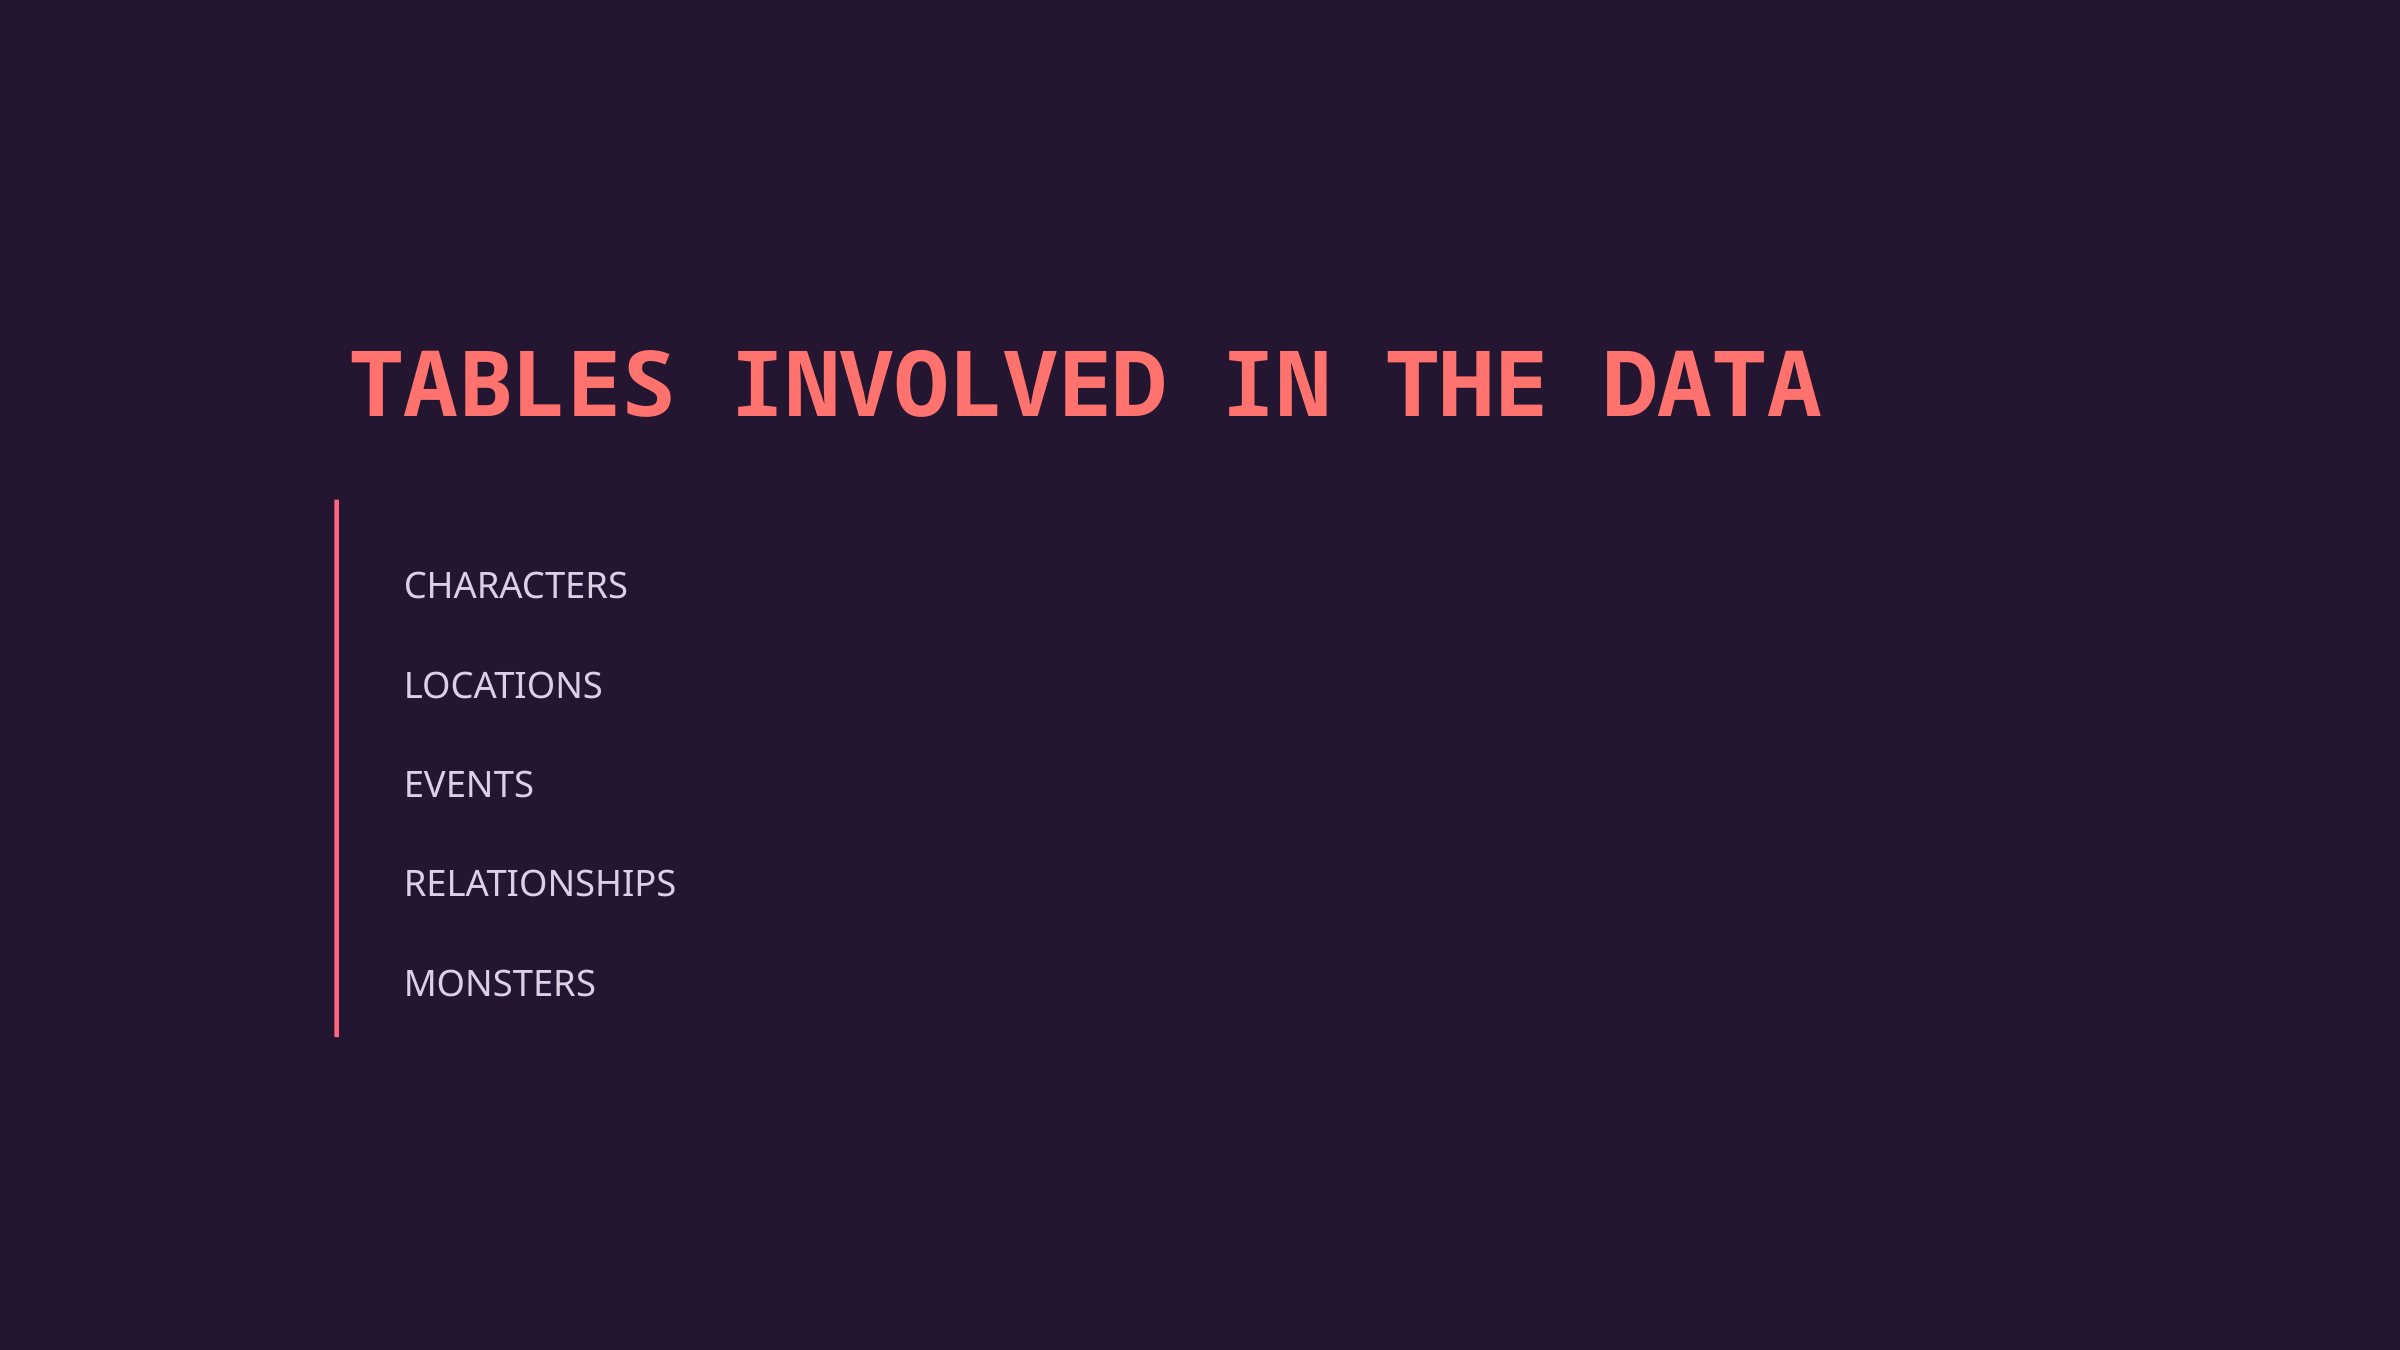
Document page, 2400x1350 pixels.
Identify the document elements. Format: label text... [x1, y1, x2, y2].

text_box TABLES INVOLVED IN THE DATA [334, 312, 1565, 427]
text_box MONSTERS [388, 937, 2066, 997]
text_box [0, 0, 2400, 1350]
text_box CHARACTERS [388, 540, 2066, 599]
text_box LOCATIONS [388, 639, 2066, 699]
text_box [334, 499, 339, 1038]
text_box EVENTS [388, 739, 2066, 798]
text_box RELATIONSHIPS [388, 838, 2066, 897]
